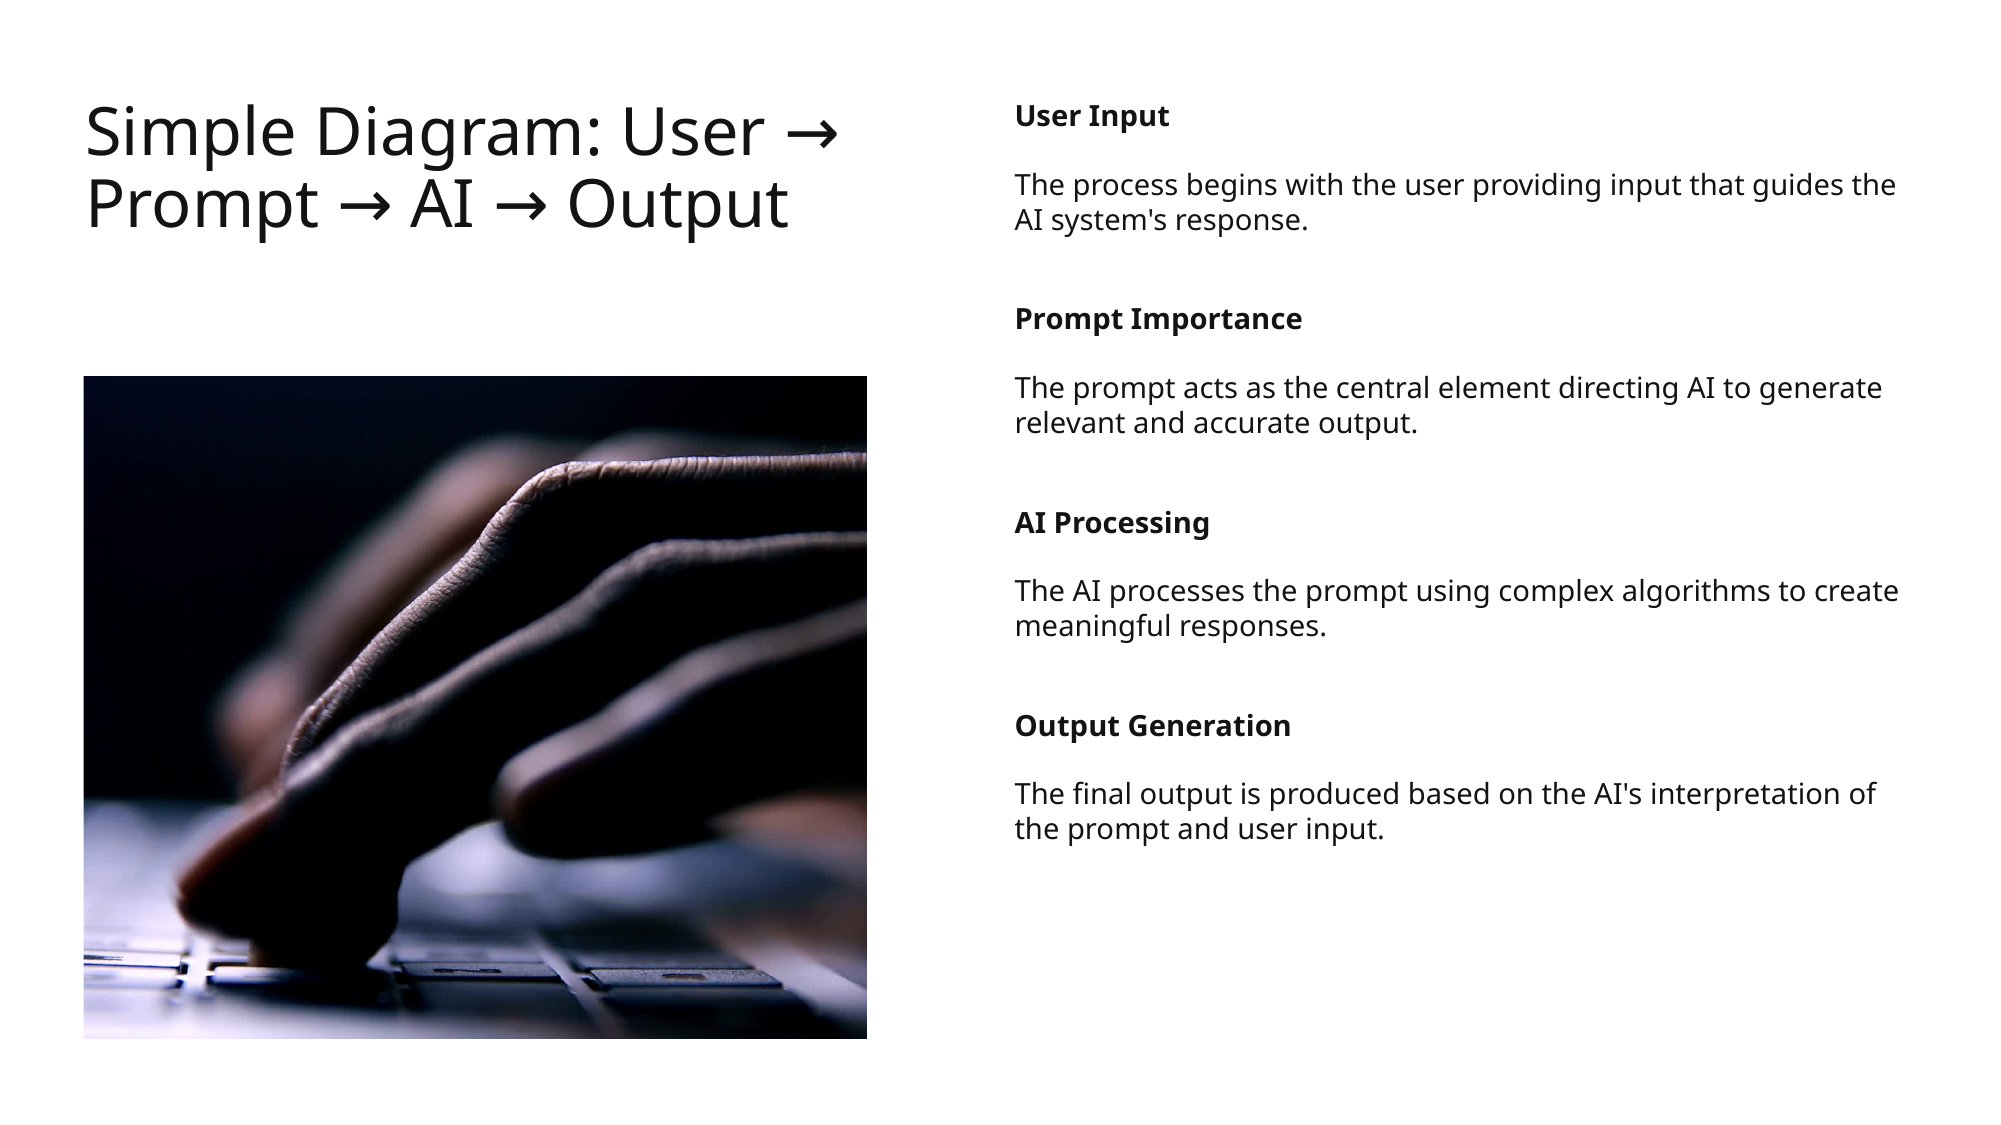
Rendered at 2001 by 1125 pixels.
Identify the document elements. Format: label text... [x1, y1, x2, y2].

picture [83, 376, 867, 1039]
text_box User Input The process begins with the user providing input that guides the AI system's response. Prompt Importance The prompt acts as the central element directing AI to generate relevant and accurate output. AI Processing The AI processes the prompt using complex algorithms to create meaningful responses. Output Generation The final output is produced based on the AI's interpretation of the prompt and user input. [999, 90, 1917, 1039]
title Simple Diagram: User → Prompt → AI → Output [70, 90, 867, 329]
